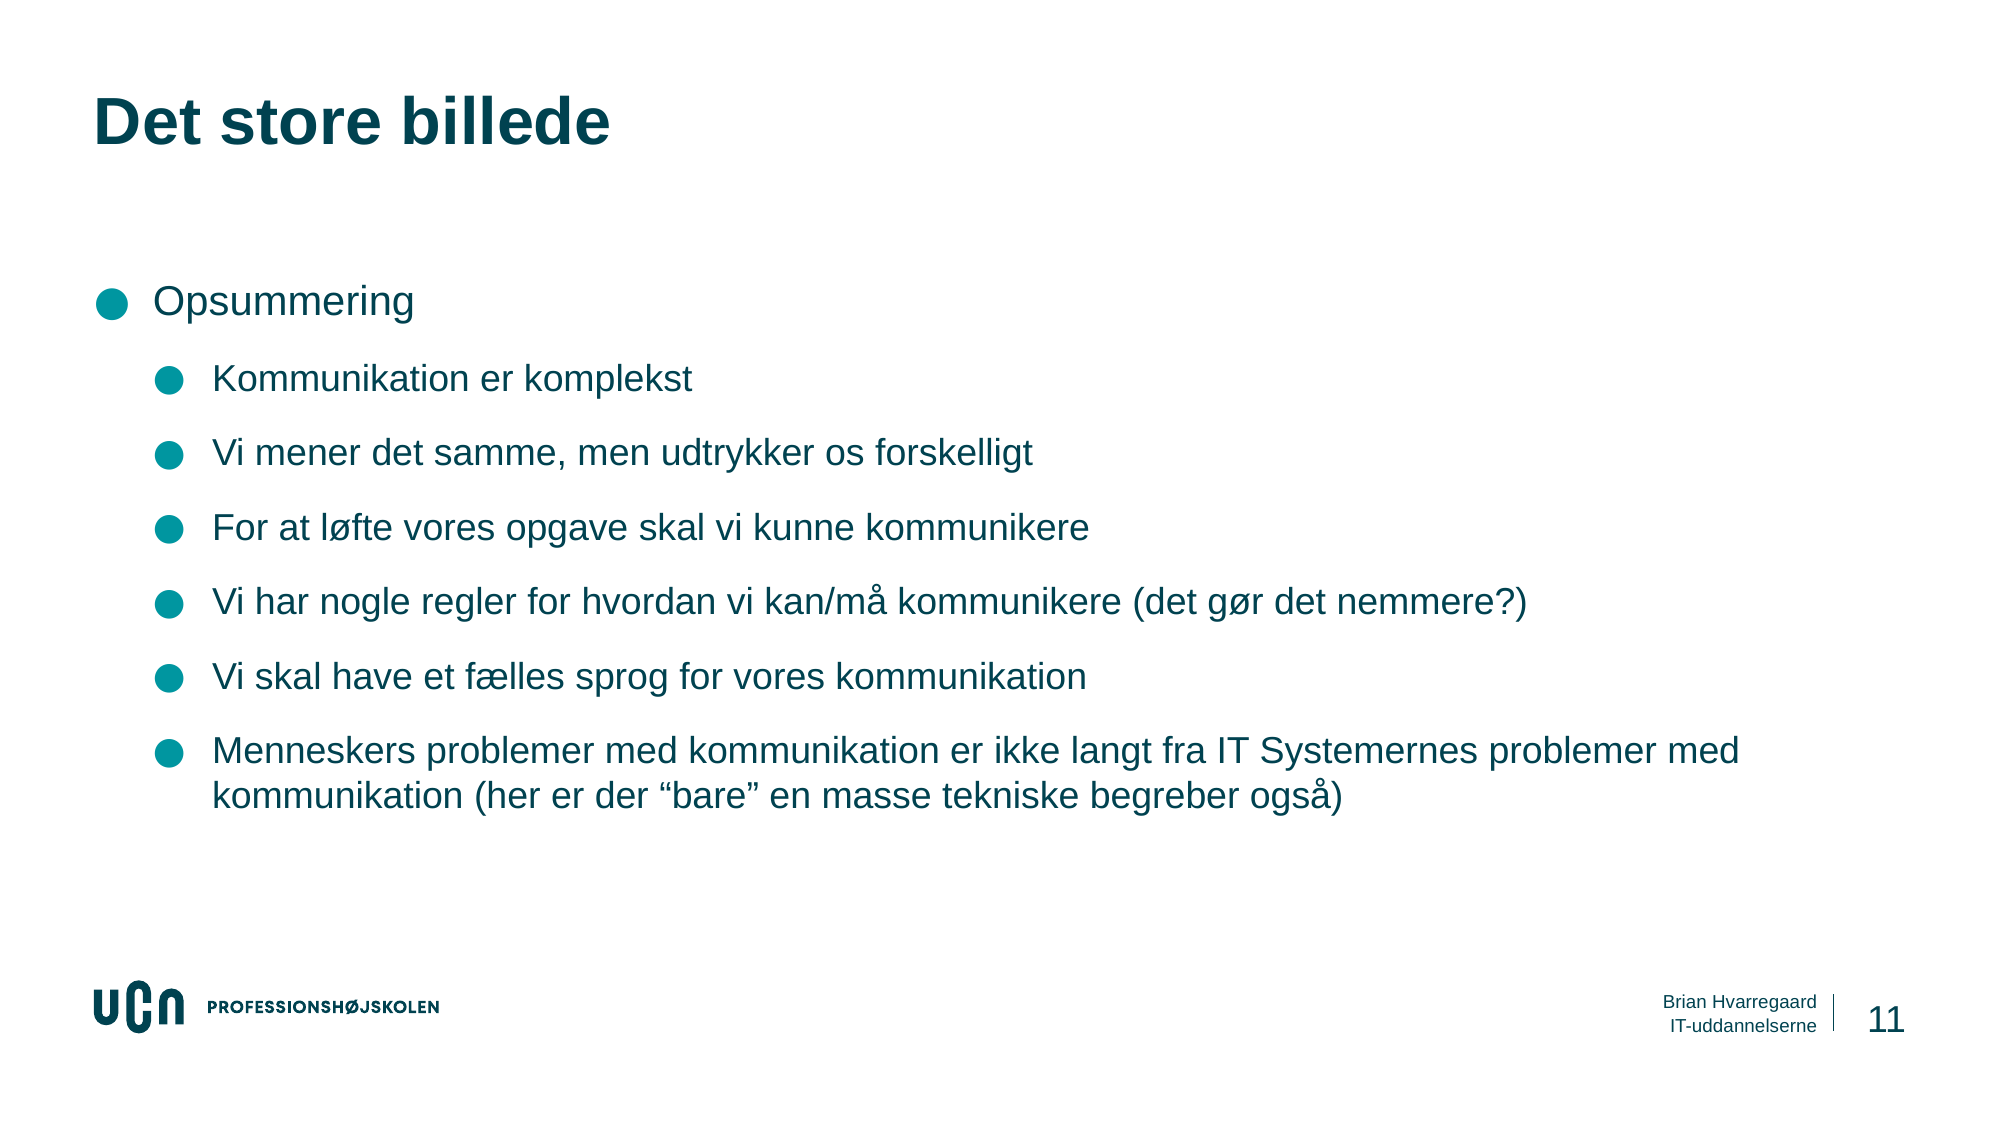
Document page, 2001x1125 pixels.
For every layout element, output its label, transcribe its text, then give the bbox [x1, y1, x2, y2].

title Det store billede [93, 88, 1907, 238]
list Opsummering Kommunikation er komplekst Vi mener det samme, men udtrykker os forskelligt For at løfte vores opgave skal vi kunne kommunikere Vi har nogle regler for hvordan vi kan/må kommunikere (det gør det nemmere?) Vi skal have et fælles sprog for vores kommunikation Menneskers problemer med kommunikation er ikke langt fra IT Systemernes problemer med kommunikation (her er der “bare” en masse tekniske begreber også) [93, 272, 1907, 938]
slide_number 11 [1834, 955, 1907, 1041]
